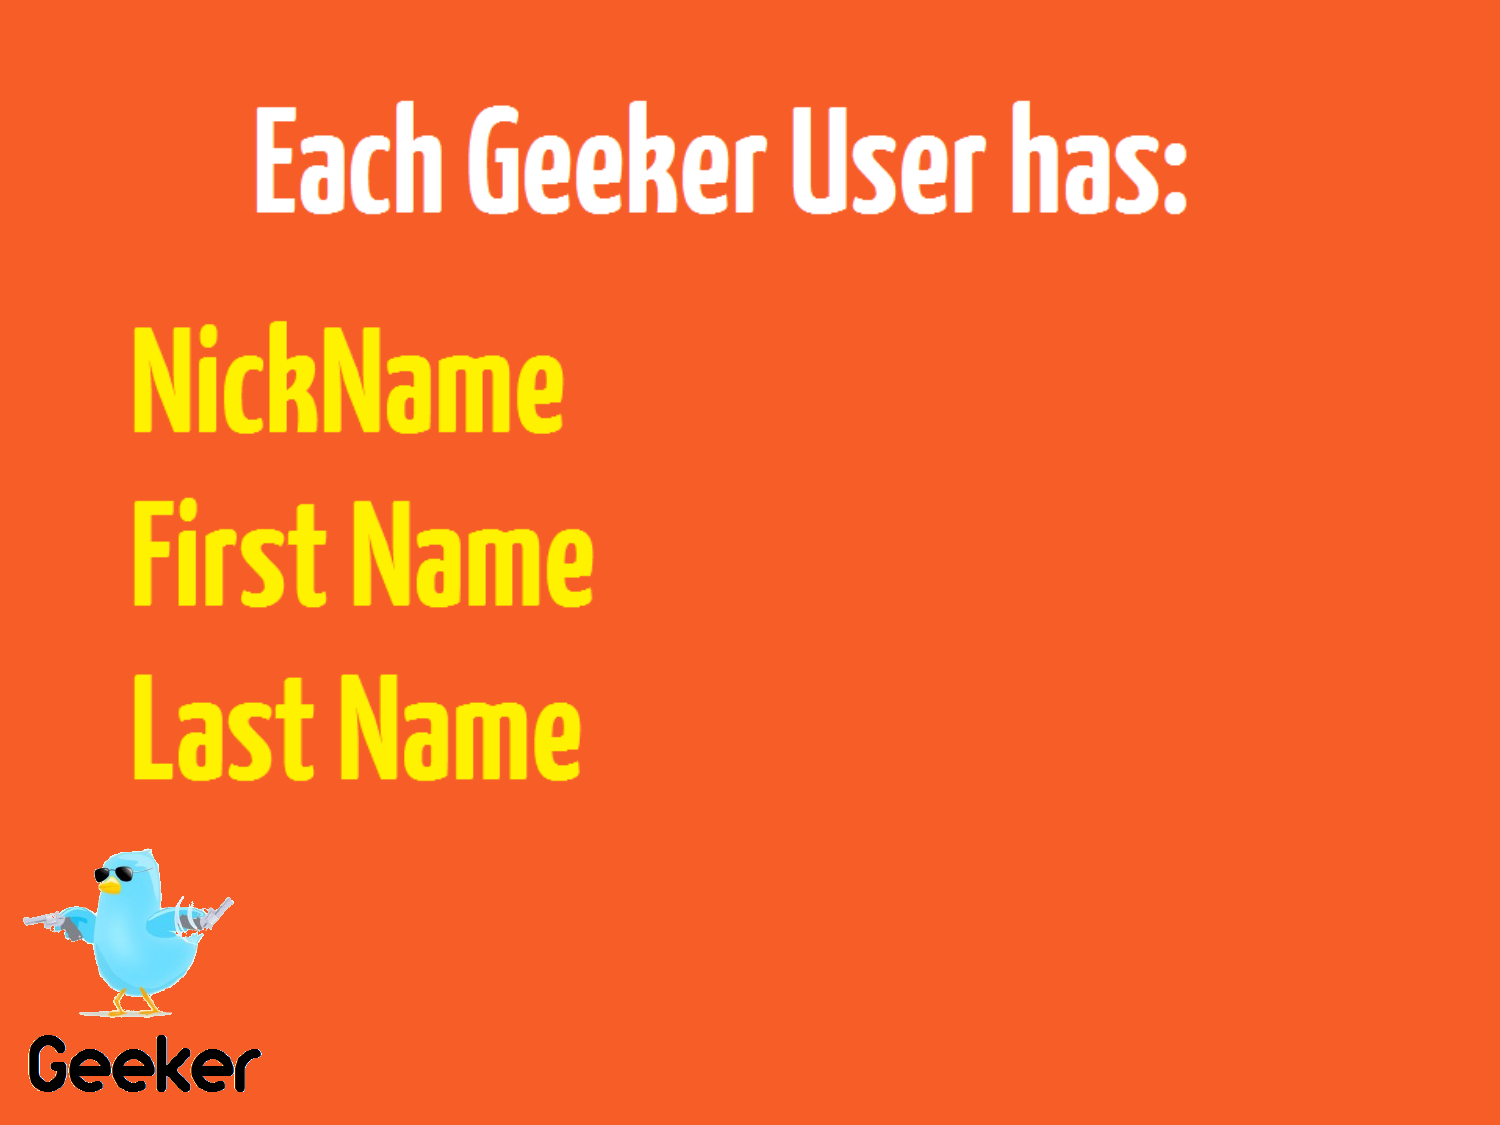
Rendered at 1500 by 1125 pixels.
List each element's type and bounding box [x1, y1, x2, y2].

picture [0, 837, 276, 1099]
picture [237, 87, 1232, 238]
picture [99, 287, 627, 815]
